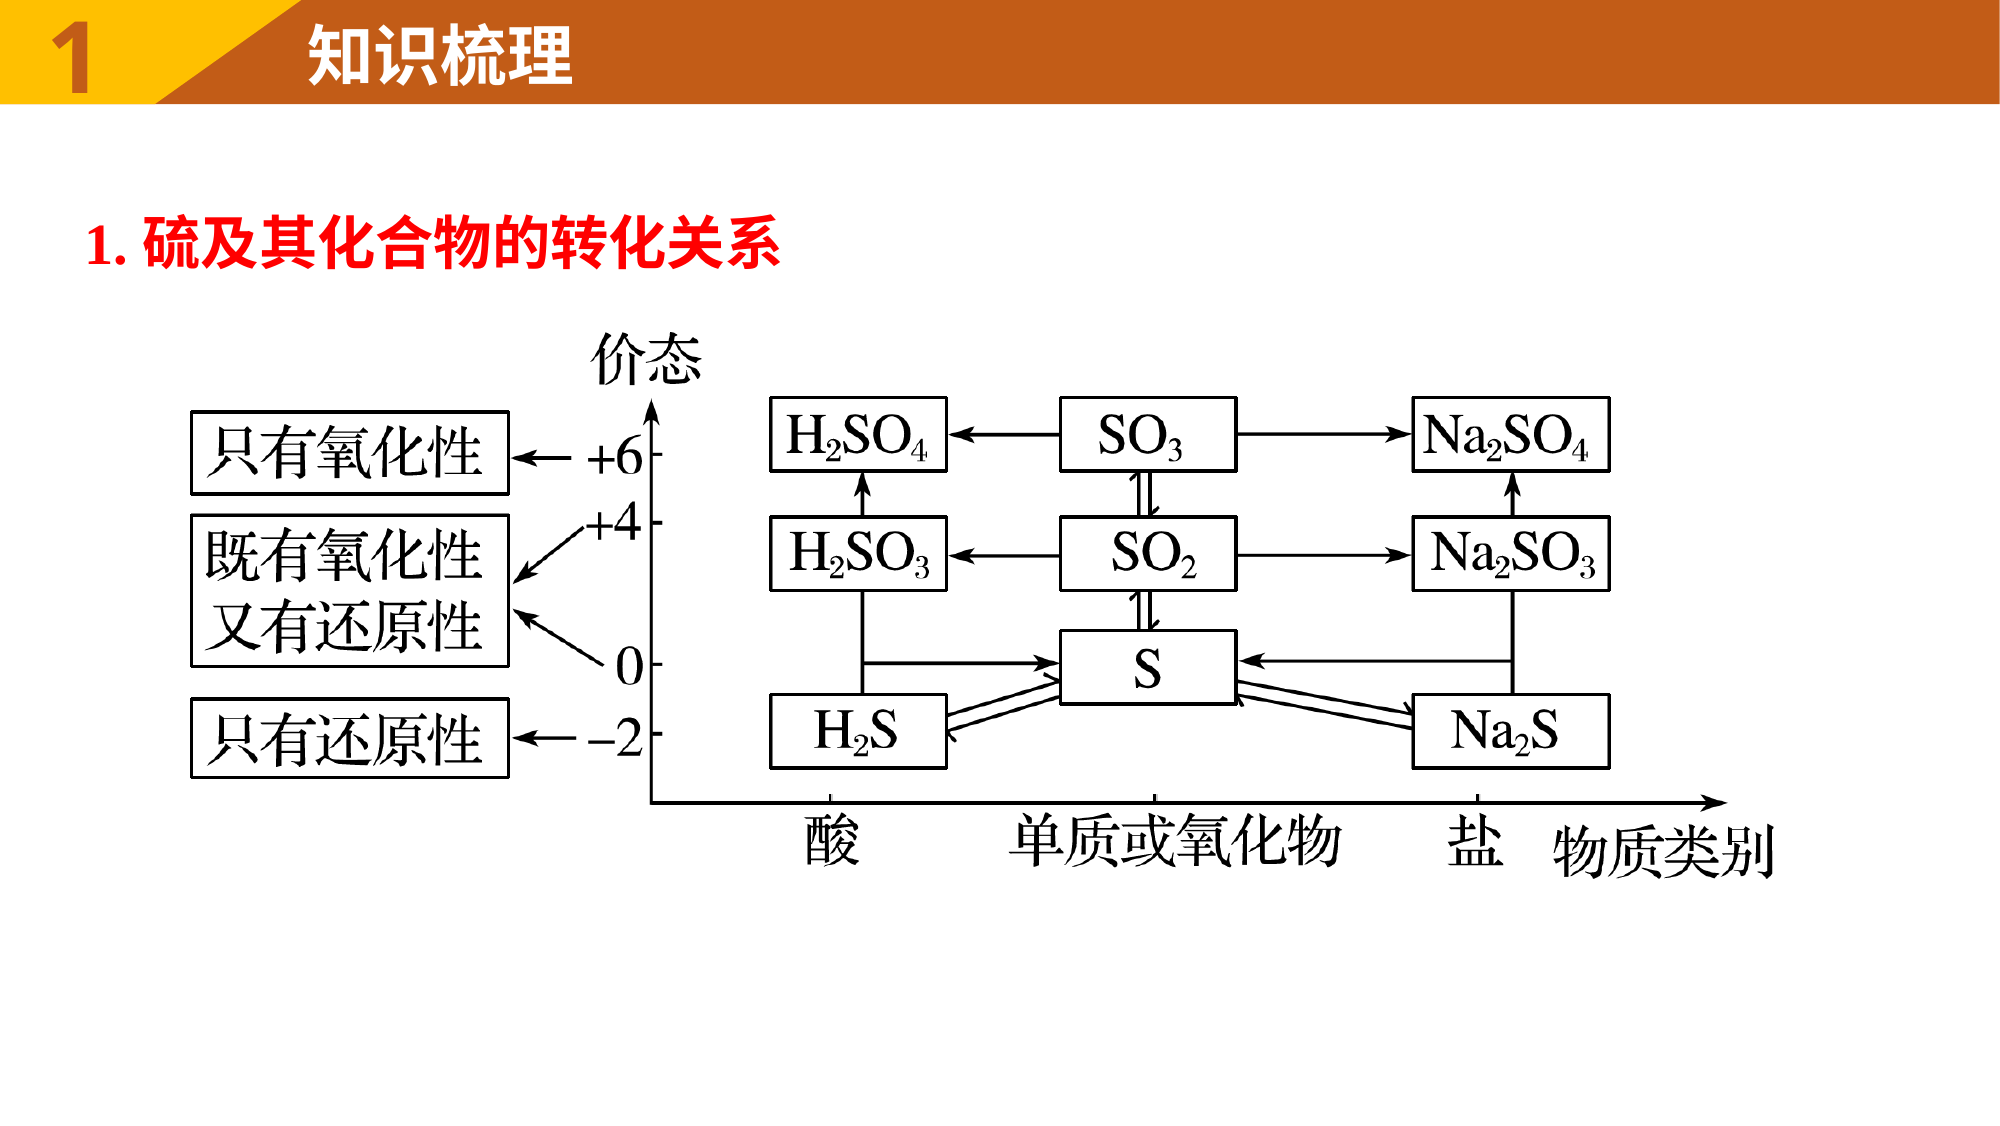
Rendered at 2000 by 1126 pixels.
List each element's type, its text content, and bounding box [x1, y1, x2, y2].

picture [167, 320, 1780, 894]
text_box 1.硫及其化合物的转化关系 [64, 160, 1933, 286]
